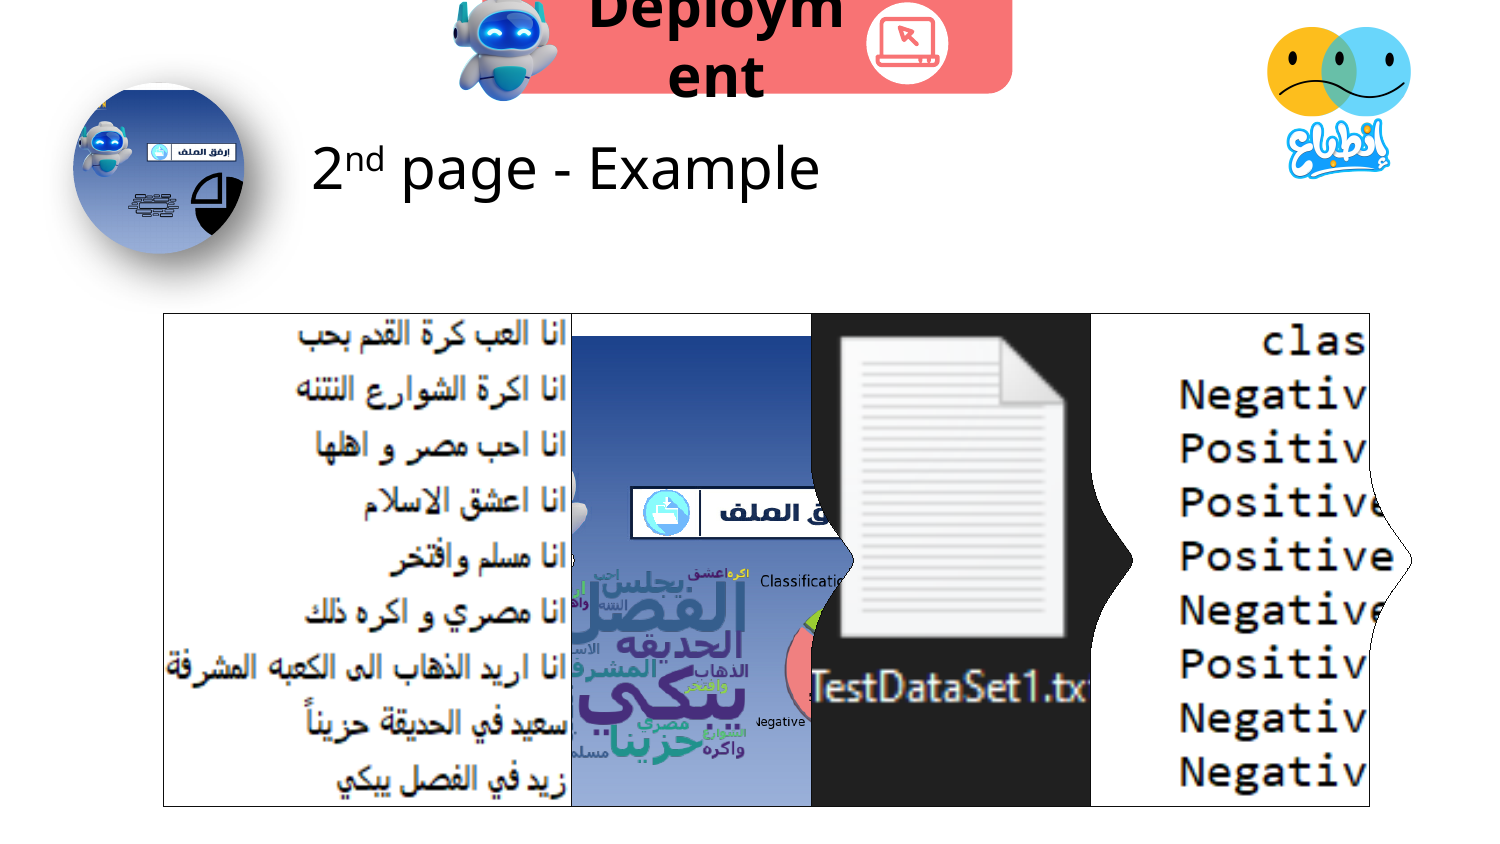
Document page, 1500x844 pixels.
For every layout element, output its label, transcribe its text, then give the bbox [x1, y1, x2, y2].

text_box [592, 0, 1013, 94]
picture [1253, 19, 1426, 184]
picture [163, 312, 1412, 807]
text_box 2nd page - Example [281, 135, 867, 198]
picture [424, 0, 588, 128]
picture [72, 82, 245, 254]
